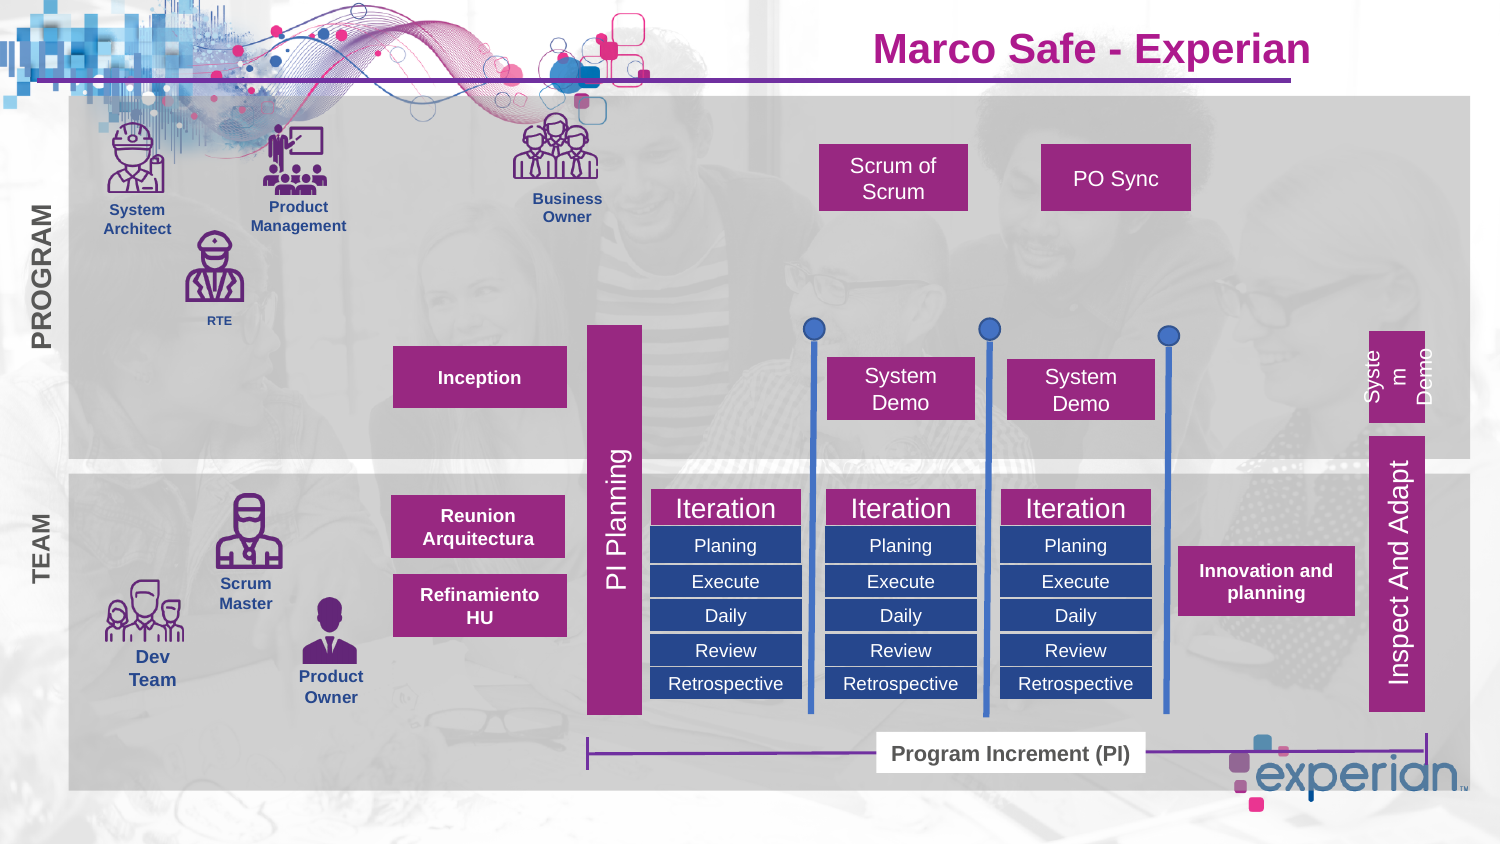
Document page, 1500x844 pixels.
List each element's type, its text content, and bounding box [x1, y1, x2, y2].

text_box System Demo [1007, 359, 1155, 420]
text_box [587, 732, 1427, 774]
text_box Daily [650, 599, 802, 631]
text_box Iteration [651, 489, 801, 525]
text_box Scrum of Scrum [819, 144, 968, 211]
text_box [276, 597, 386, 715]
text_box PI Planning [587, 325, 642, 715]
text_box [979, 318, 1001, 718]
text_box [85, 122, 189, 246]
text_box Planing [1001, 526, 1151, 563]
text_box Iteration [826, 489, 976, 525]
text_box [1158, 326, 1180, 715]
text_box Retrospective [650, 667, 802, 699]
text_box Execute [825, 565, 977, 597]
text_box PROGRAM [15, 185, 80, 369]
text_box Daily [1001, 599, 1152, 631]
text_box Reunion Arquitectura [391, 495, 565, 558]
text_box [68, 473, 1471, 791]
text_box Innovation and planning [1180, 546, 1355, 616]
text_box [511, 110, 624, 235]
text_box Daily [825, 599, 977, 631]
text_box Execute [1001, 565, 1152, 597]
text_box Inception [393, 346, 567, 408]
text_box Inspect And Adapt [1369, 436, 1425, 712]
text_box Retrospective [825, 667, 977, 699]
text_box Review [1001, 634, 1152, 666]
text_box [103, 568, 203, 699]
text_box [68, 95, 1471, 459]
text_box TEAM [17, 482, 78, 617]
text_box Retrospective [1001, 667, 1152, 699]
text_box Execute [650, 565, 802, 597]
text_box System Demo [827, 357, 975, 420]
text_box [201, 493, 291, 621]
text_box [178, 230, 260, 337]
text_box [803, 318, 825, 715]
text_box Review [650, 634, 802, 666]
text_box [233, 124, 364, 243]
text_box Review [825, 634, 977, 666]
text_box Refinamiento HU [393, 574, 567, 637]
title Marco Safe - Experian [32, 19, 1327, 81]
text_box Planing [650, 526, 801, 563]
text_box PO Sync [1041, 144, 1191, 211]
text_box System Demo [1369, 331, 1425, 423]
picture [0, 0, 1500, 844]
text_box Iteration [1001, 489, 1151, 525]
text_box Planing [825, 526, 976, 563]
